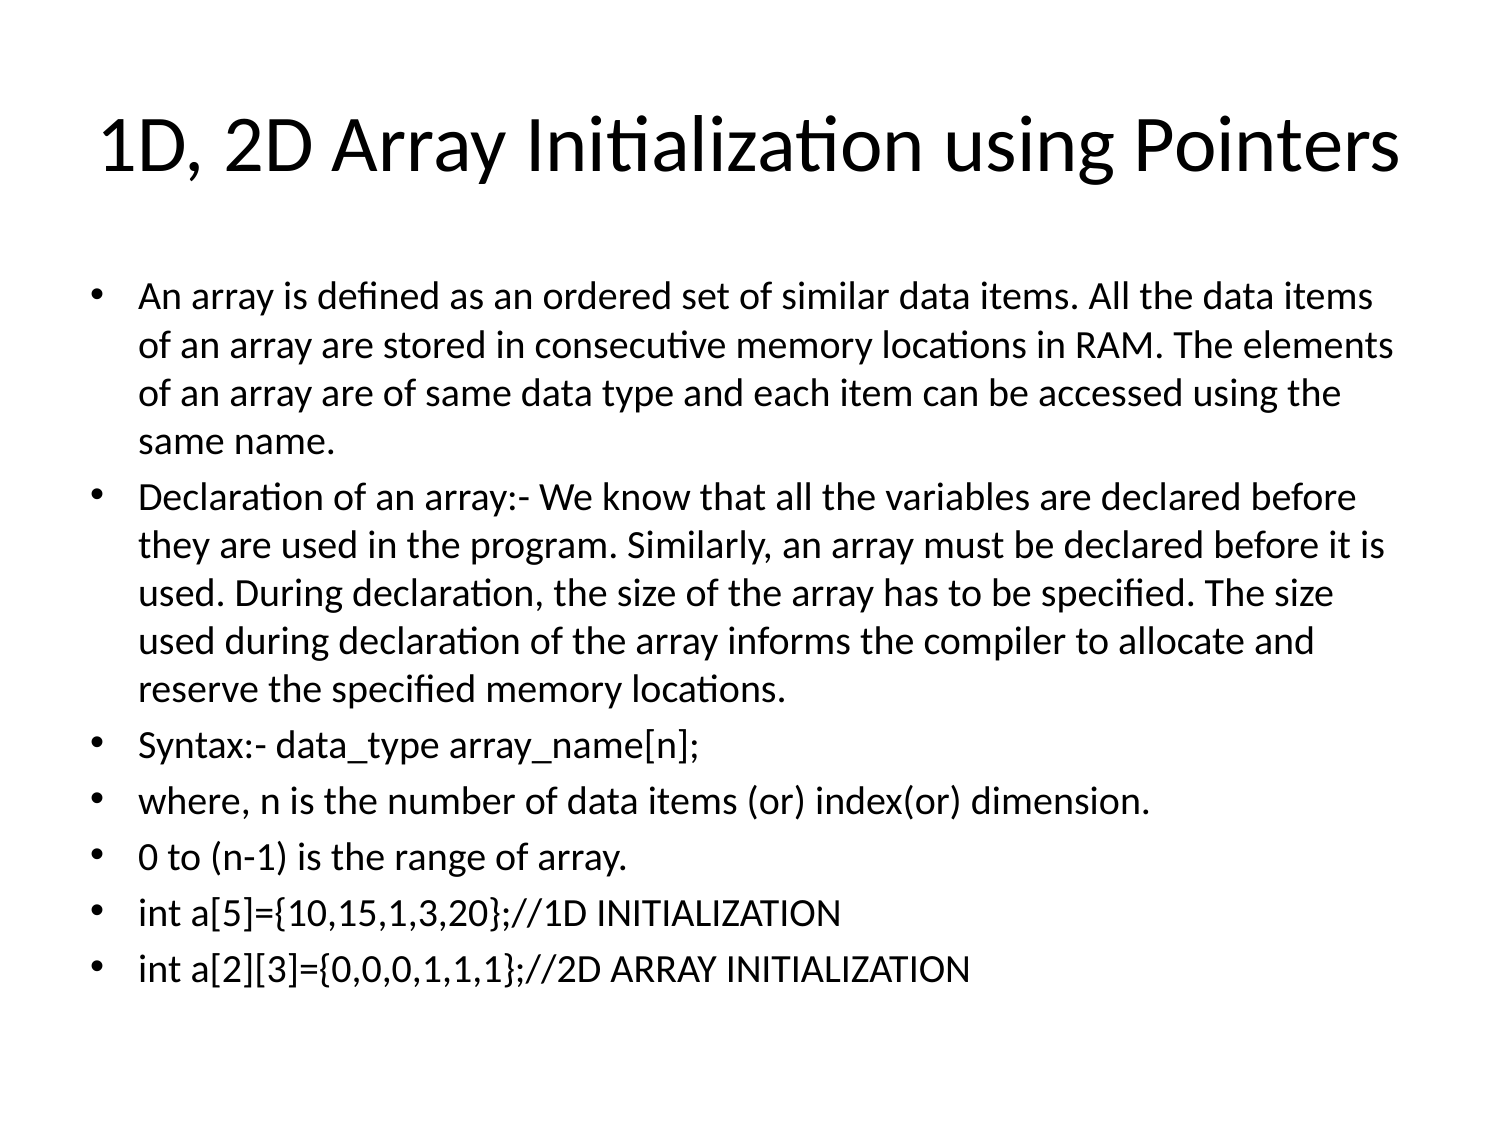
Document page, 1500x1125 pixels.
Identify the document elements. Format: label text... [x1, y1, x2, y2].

list An array is defined as an ordered set of similar data items. All the data items of an array are stored in consecutive memory locations in RAM. The elements of an array are of same data type and each item can be accessed using the same name. Declaration of an array:- We know that all the variables are declared before they are used in the program. Similarly, an array must be declared before it is used. During declaration, the size of the array has to be specified. The size used during declaration of the array informs the compiler to allocate and reserve the specified memory locations. Syntax:- data_type array_name[n]; where, n is the number of data items (or) index(or) dimension. 0 to (n-1) is the range of array. int a[5]={10,15,1,3,20};//1D INITIALIZATION int a[2][3]={0,0,0,1,1,1};//2D ARRAY INITIALIZATION [75, 262, 1425, 1005]
title 1D, 2D Array Initialization using Pointers [75, 45, 1425, 233]
